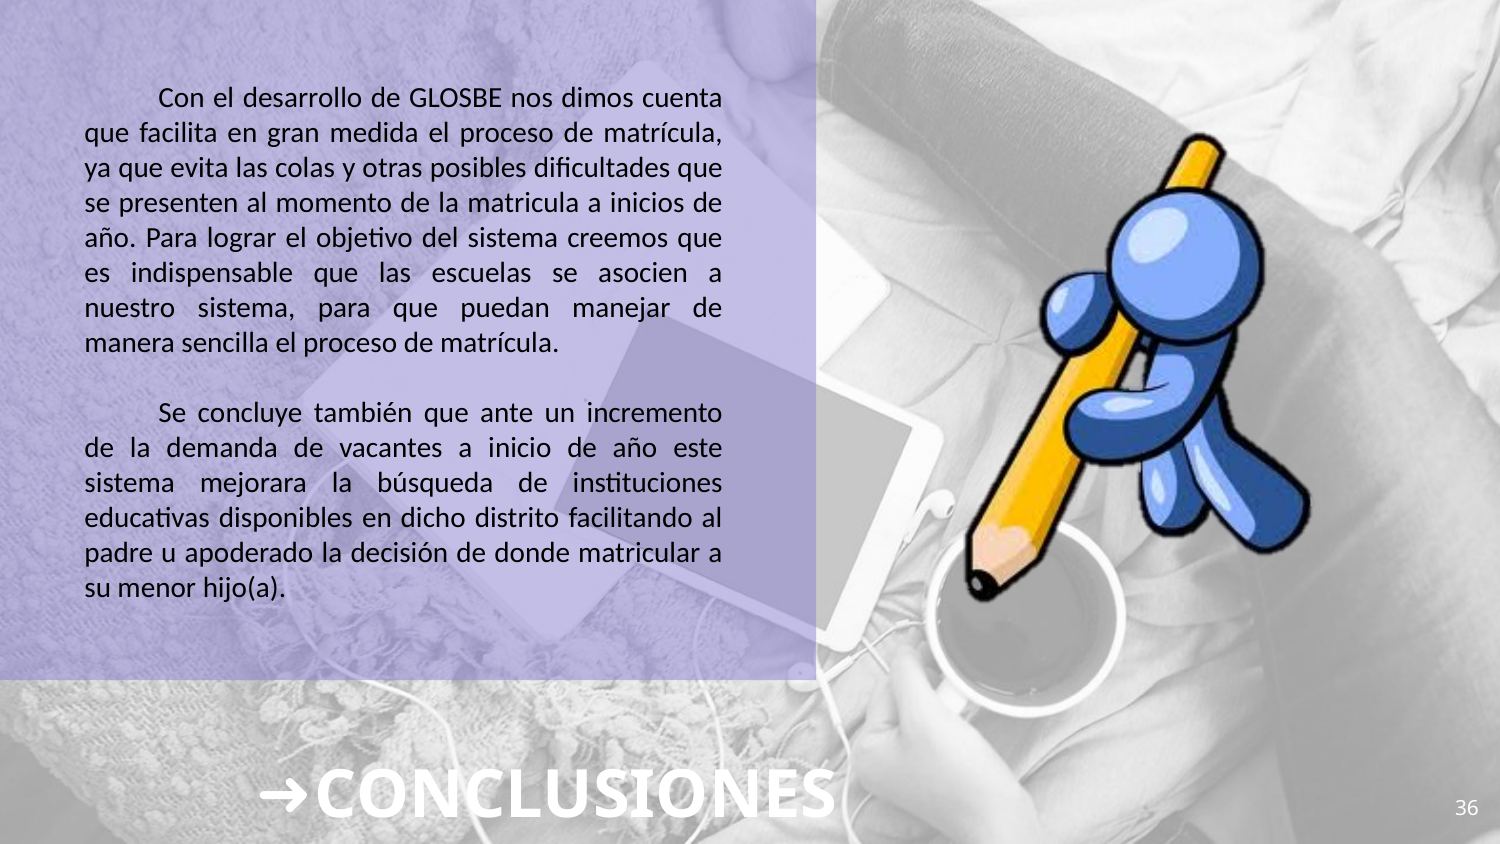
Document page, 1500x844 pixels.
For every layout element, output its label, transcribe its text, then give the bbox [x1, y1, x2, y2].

picture [941, 130, 1324, 606]
text_box CONCLUSIONES [224, 743, 975, 838]
text_box Con el desarrollo de GLOSBE nos dimos cuenta que facilita en gran medida el proceso de matrícula, ya que evita las colas y otras posibles dificultades que se presenten al momento de la matricula a inicios de año. Para lograr el objetivo del sistema creemos que es indispensable que las escuelas se asocien a nuestro sistema, para que puedan manejar de manera sencilla el proceso de matrícula. Se concluye también que ante un incremento de la demanda de vacantes a inicio de año este sistema mejorara la búsqueda de instituciones educativas disponibles en dicho distrito facilitando al padre u apoderado la decisión de donde matricular a su menor hijo(a). [40, 71, 738, 646]
slide_number 36 [1403, 779, 1494, 844]
text_box [0, 0, 817, 681]
